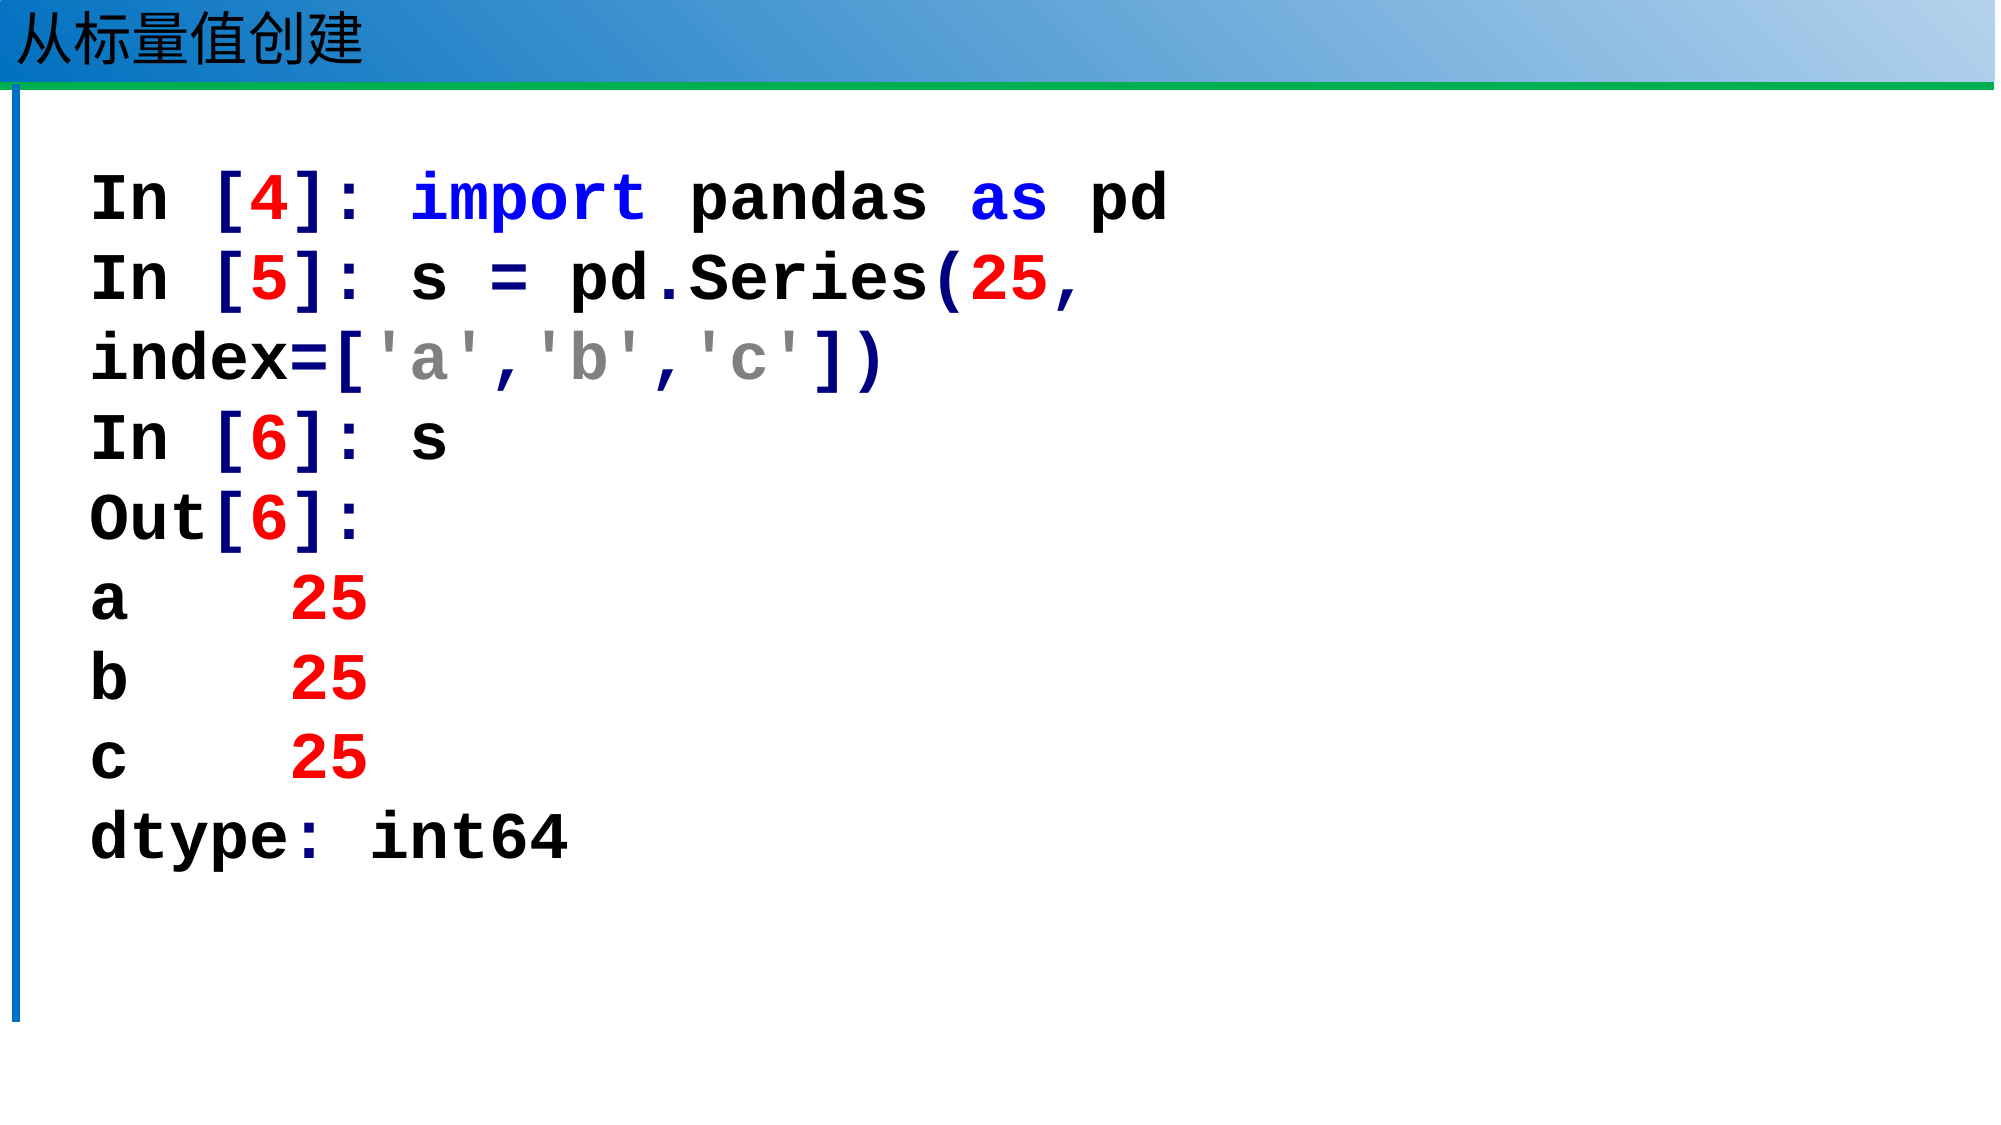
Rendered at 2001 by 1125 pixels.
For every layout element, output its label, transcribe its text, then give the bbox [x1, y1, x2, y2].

text_box In [4]: import pandas as pd In [5]: s = pd.Series(25, index=['a','b','c']) In [6]: s Out[6]: a 25 b 25 c 25 dtype: int64 [75, 145, 1941, 880]
title 从标量值创建 [0, 0, 1995, 82]
